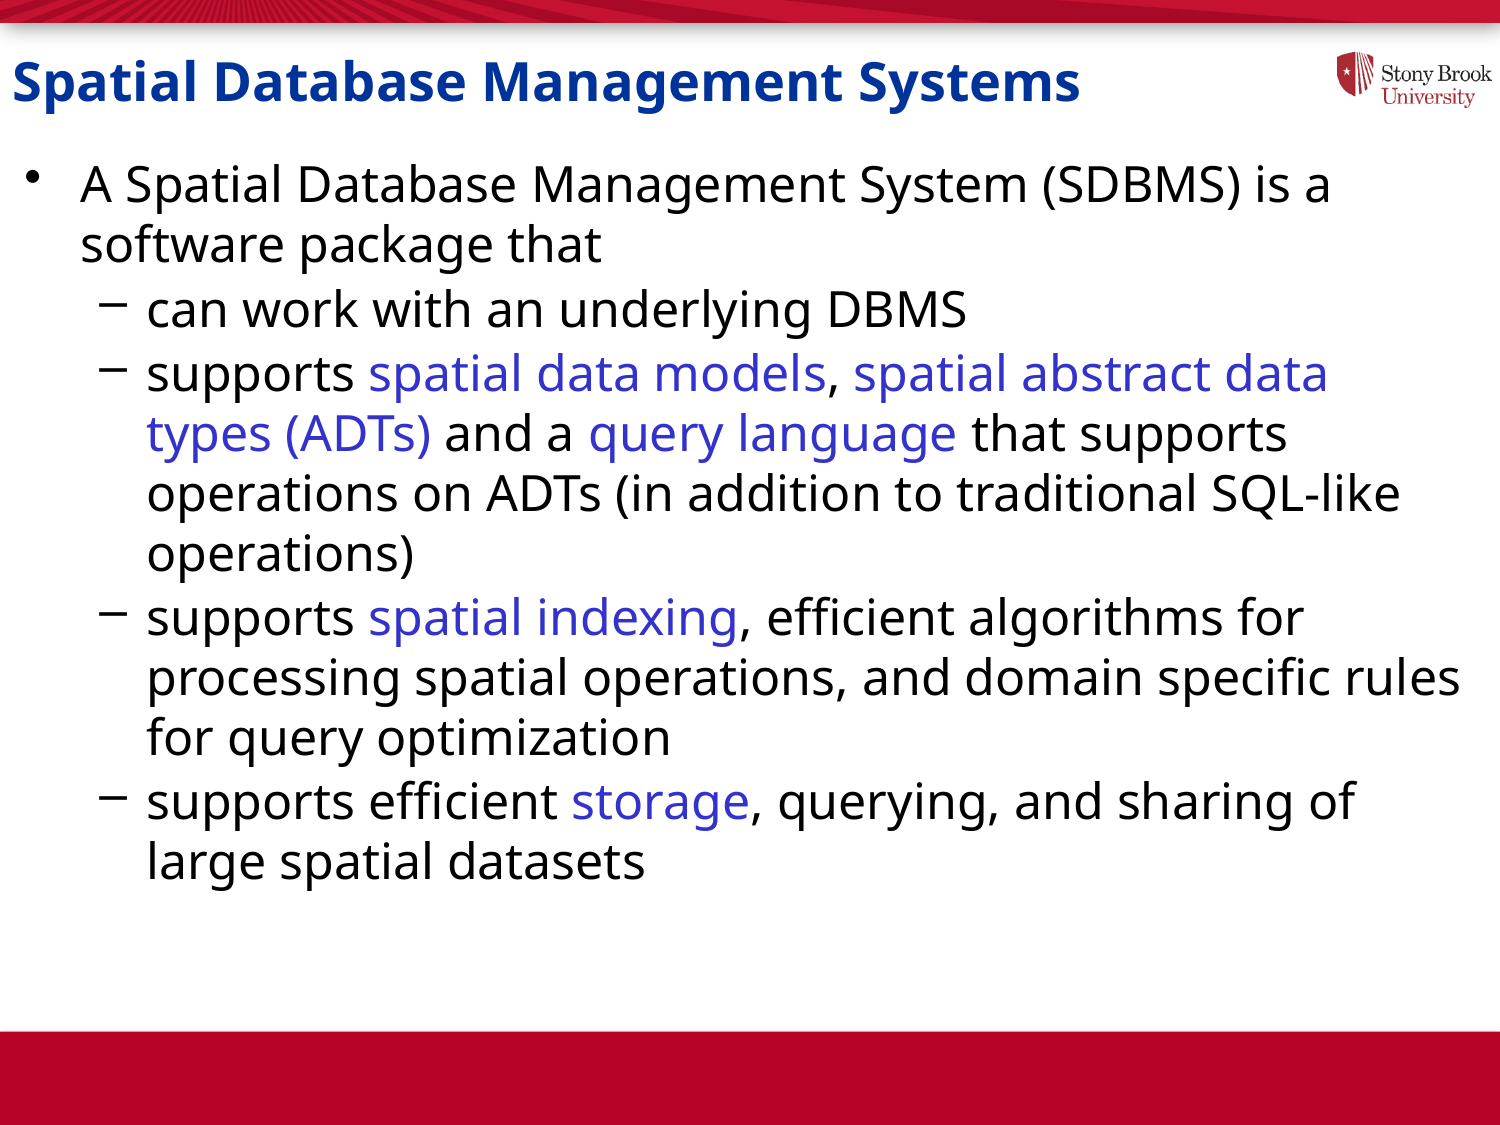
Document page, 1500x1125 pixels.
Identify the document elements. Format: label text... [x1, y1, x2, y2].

picture [0, 0, 1500, 23]
list A Spatial Database Management System (SDBMS) is a software package that can work with an underlying DBMS supports spatial data models, spatial abstract data types (ADTs) and a query language that supports operations on ADTs (in addition to traditional SQL-like operations) supports spatial indexing, efficient algorithms for processing spatial operations, and domain specific rules for query optimization supports efficient storage, querying, and sharing of large spatial datasets [24, 152, 1479, 1026]
picture [1479, 52, 1492, 108]
title Spatial Database Management Systems [12, 27, 1479, 146]
